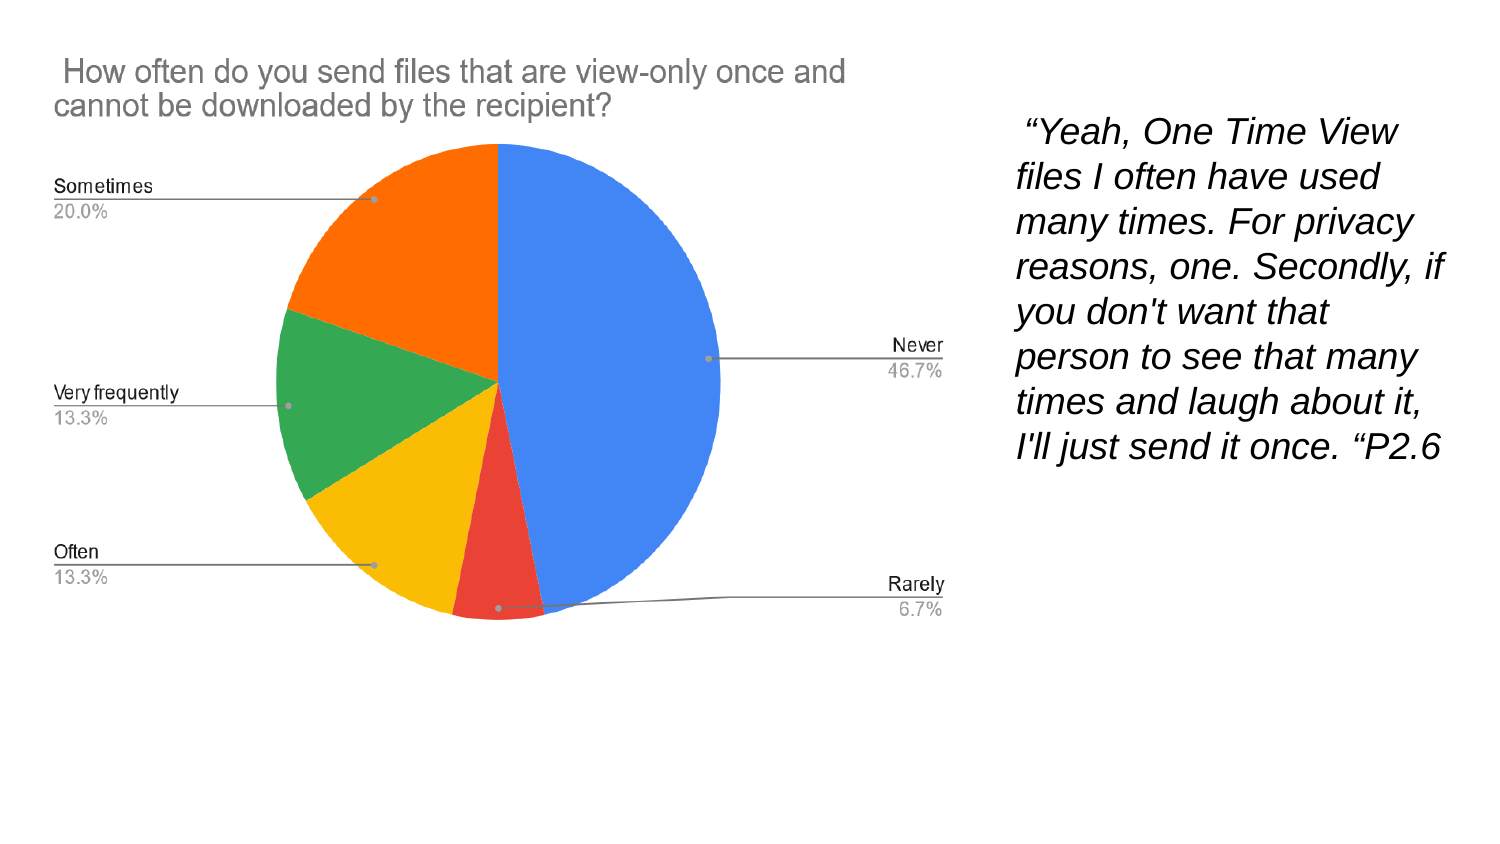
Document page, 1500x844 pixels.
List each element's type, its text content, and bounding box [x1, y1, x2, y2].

text_box “Yeah, One Time View files I often have used many times. For privacy reasons, one. Secondly, if you don't want that person to see that many times and laugh about it, I'll just send it once. “P2.6 [1000, 91, 1468, 618]
picture [24, 24, 972, 651]
